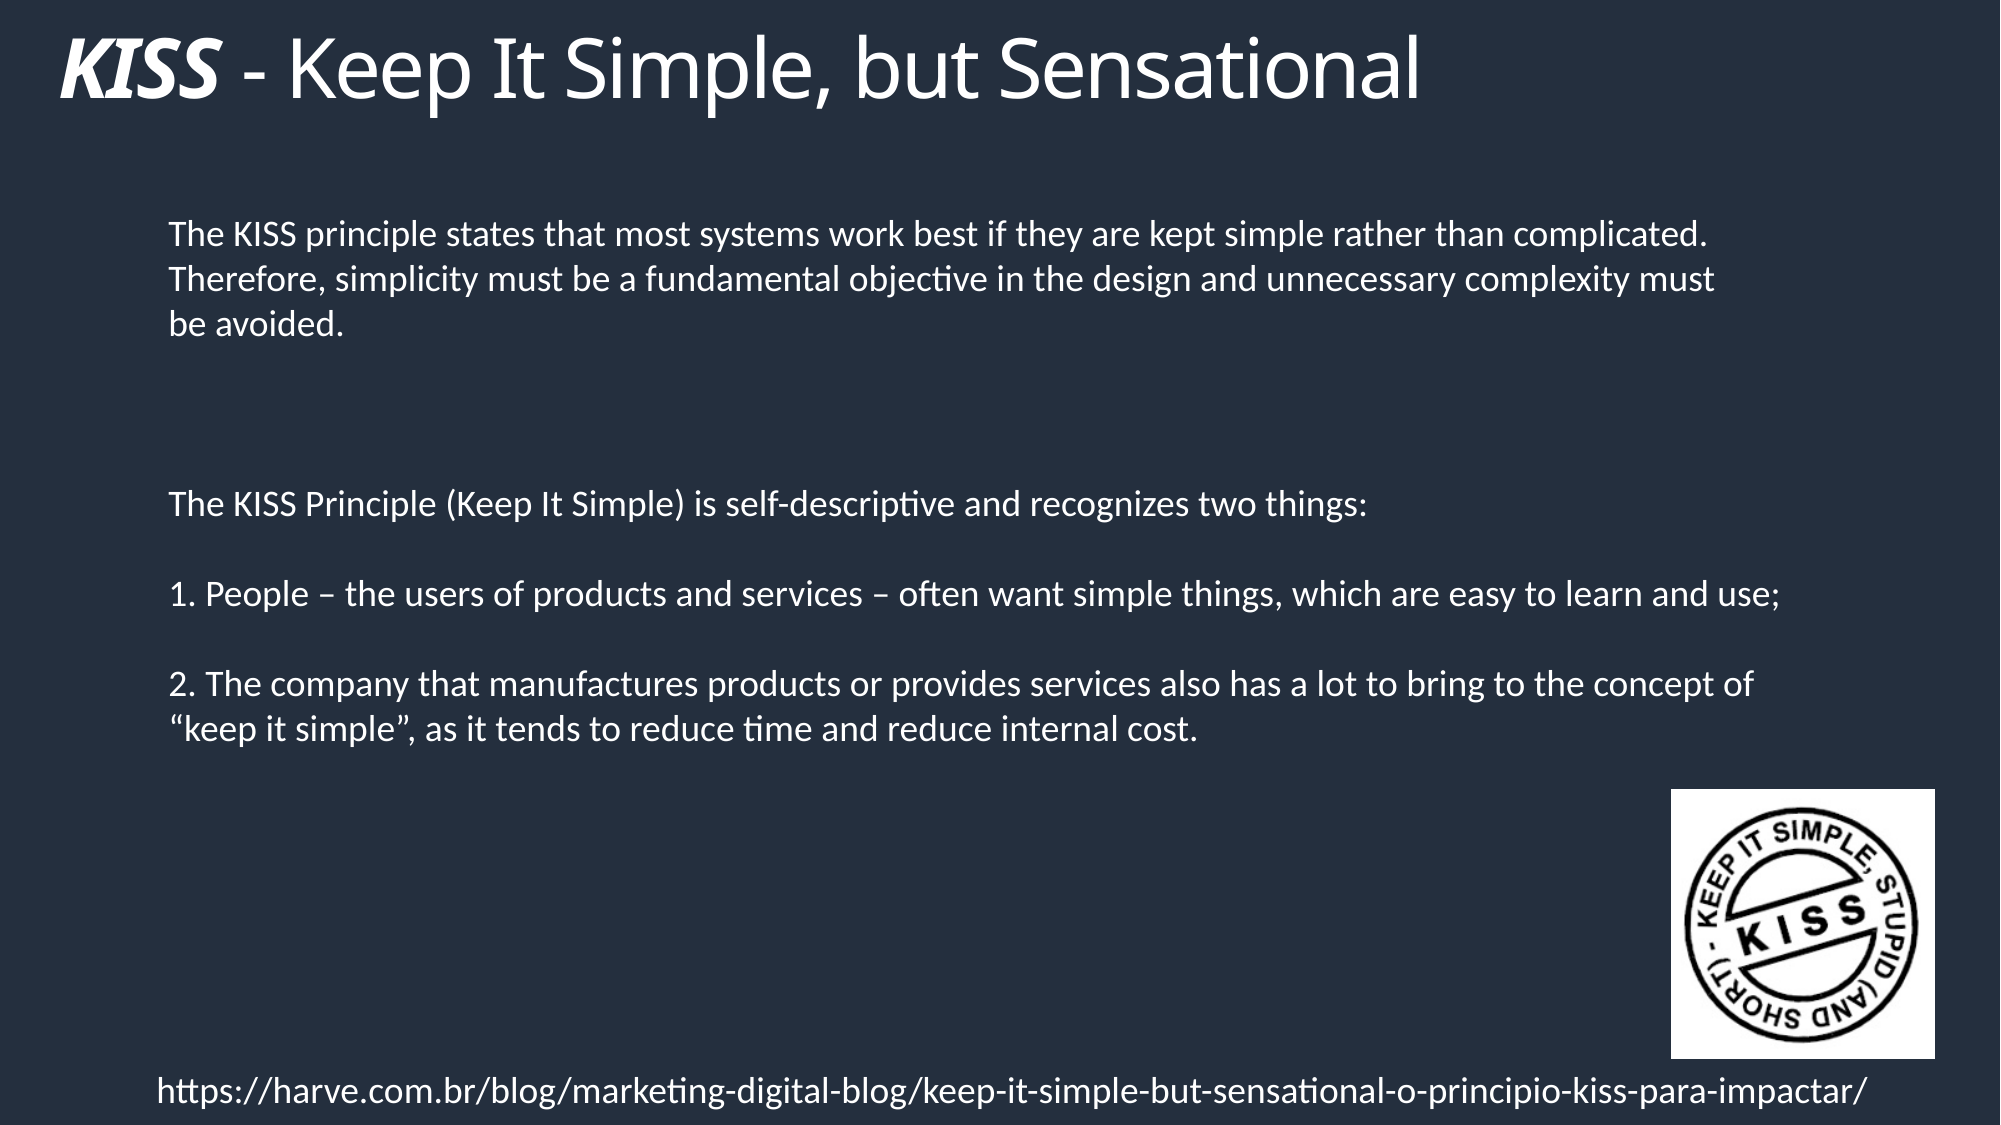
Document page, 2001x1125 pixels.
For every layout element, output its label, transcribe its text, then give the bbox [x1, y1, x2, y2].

picture [1671, 789, 1935, 1059]
text_box The KISS principle states that most systems work best if they are kept simple rather than complicated. Therefore, simplicity must be a fundamental objective in the design and unnecessary complexity must be avoided. The KISS Principle (Keep It Simple) is self-descriptive and recognizes two things: 1. People – the users of products and services – often want simple things, which are easy to learn and use; 2. The company that manufactures products or provides services also has a lot to bring to the concept of “keep it simple”, as it tends to reduce time and reduce internal cost. [153, 201, 1798, 757]
text_box KISS - Keep It Simple, but Sensational [43, 18, 1957, 124]
text_box https://harve.com.br/blog/marketing-digital-blog/keep-it-simple-but-sensational-o-principio-kiss-para-impactar/ [141, 1058, 1885, 1119]
